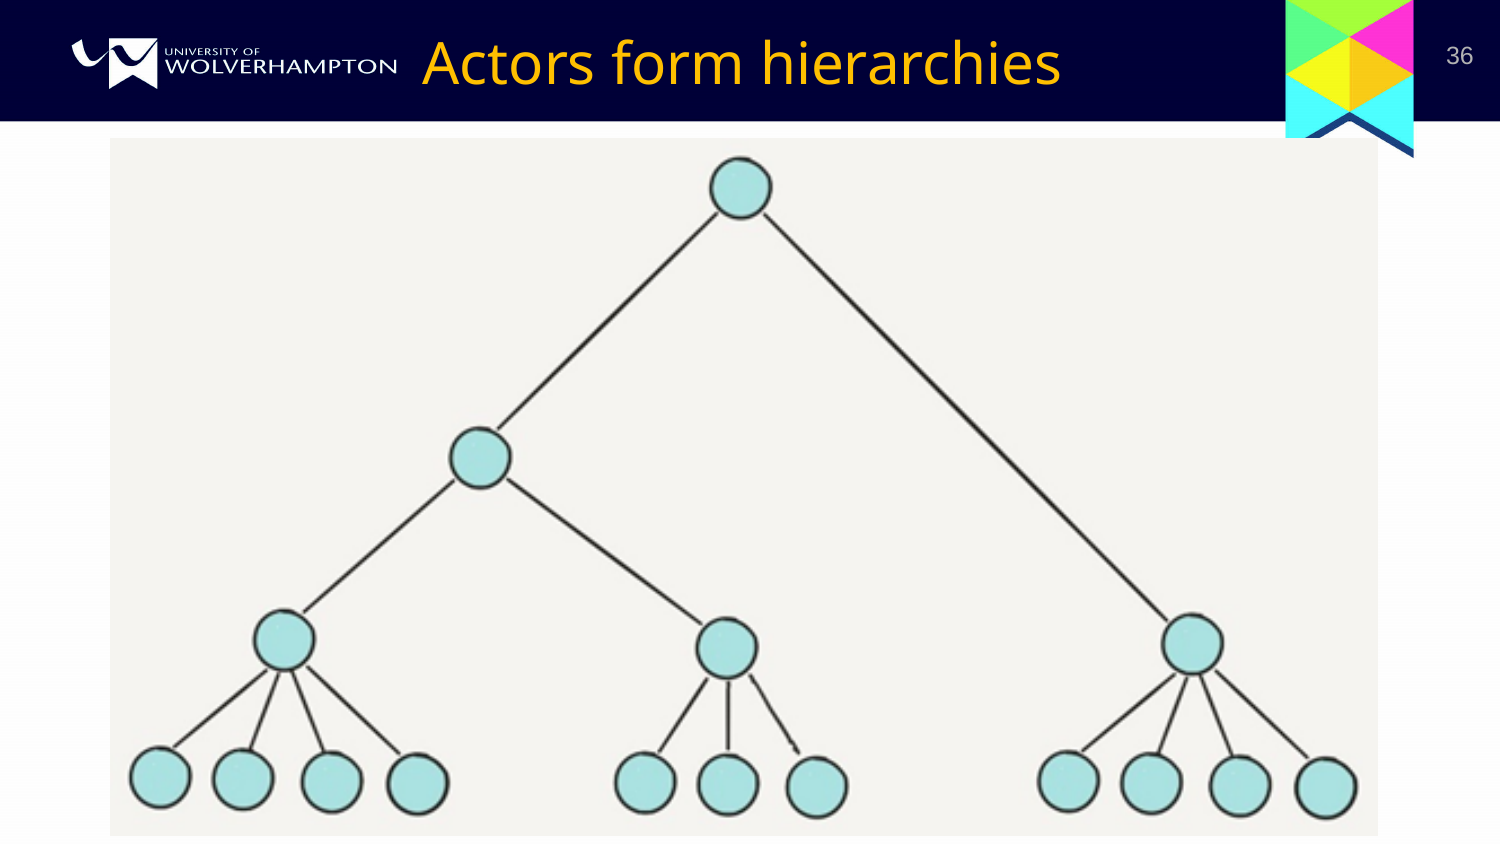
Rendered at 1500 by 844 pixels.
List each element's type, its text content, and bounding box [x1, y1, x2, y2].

picture [0, 0, 1500, 844]
slide_number 36 [1423, 32, 1490, 78]
title Actors form hierarchies [407, 8, 1282, 115]
